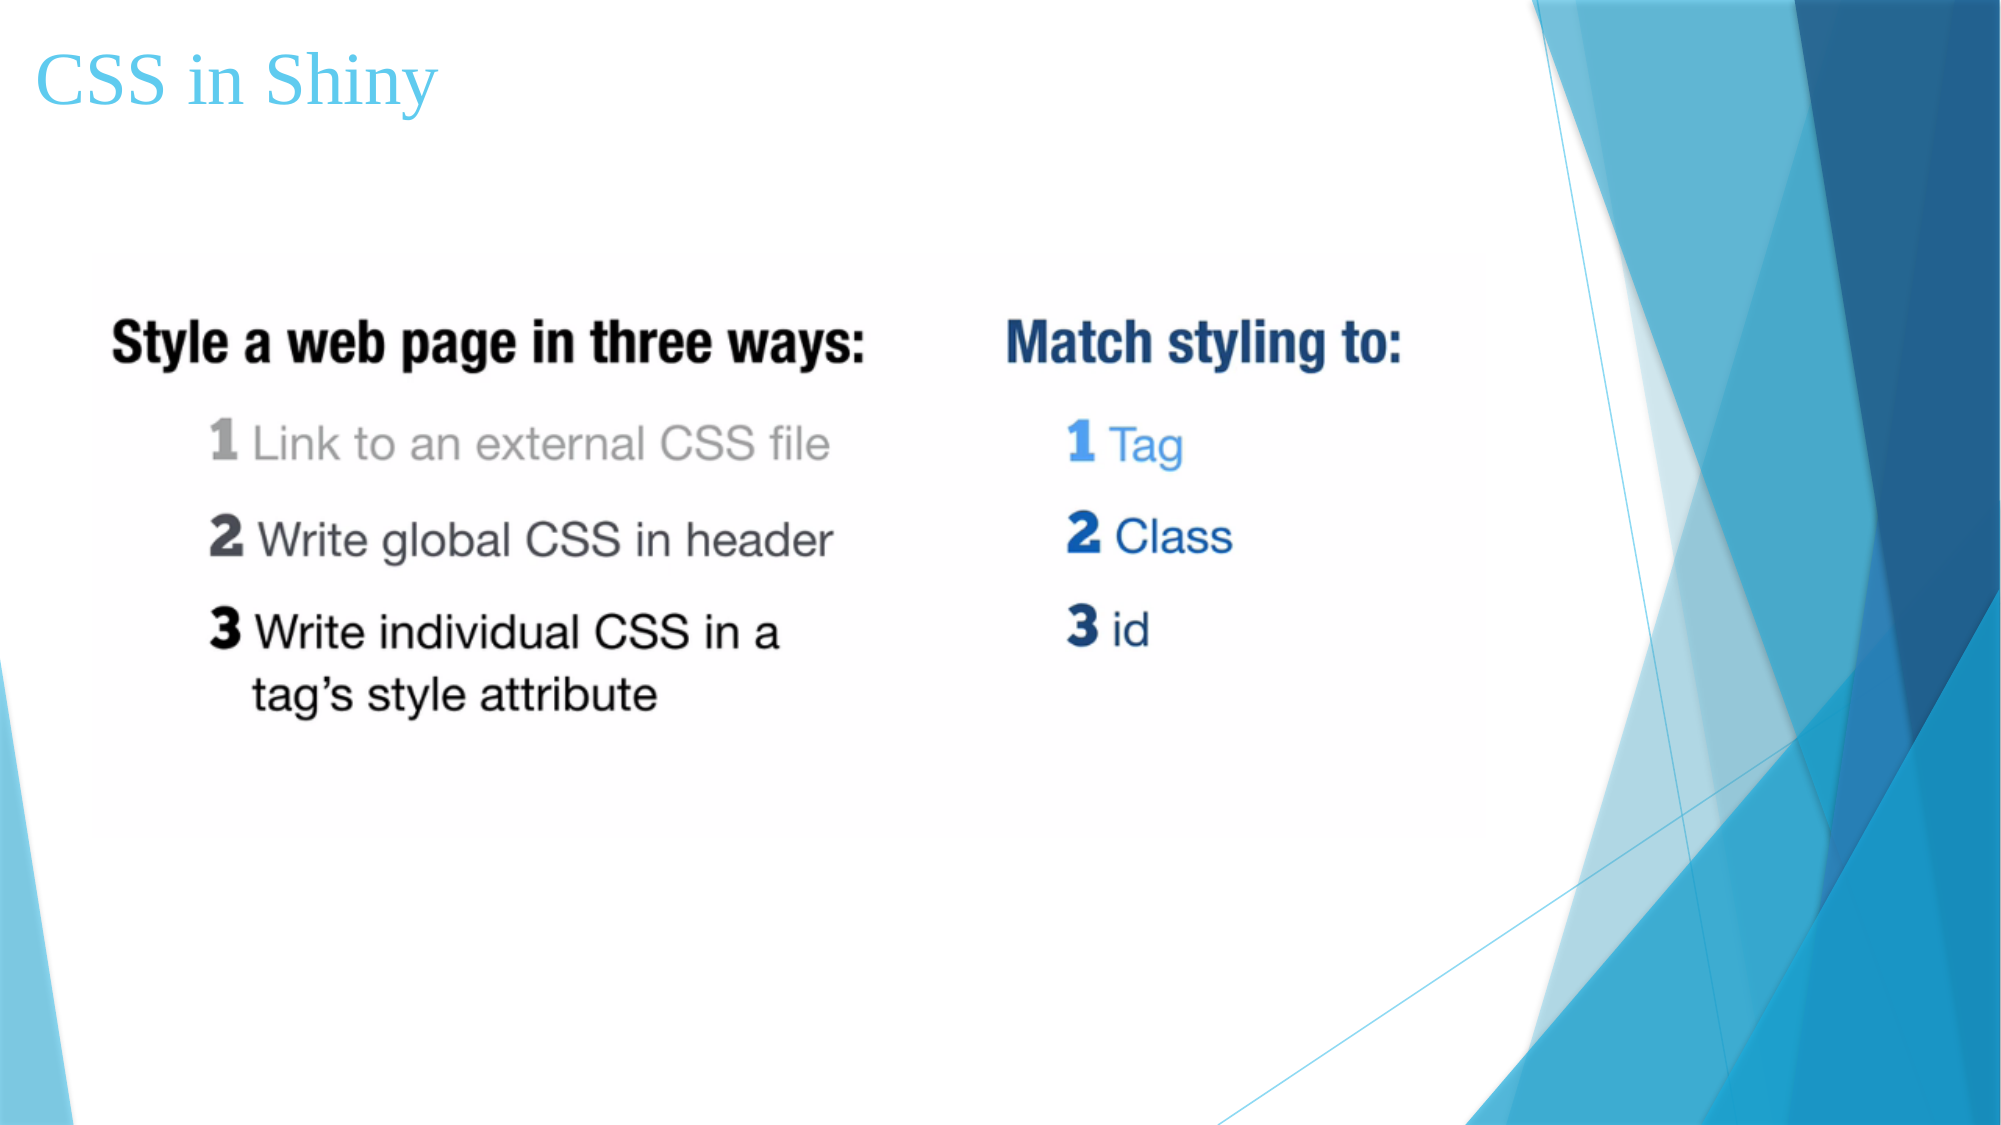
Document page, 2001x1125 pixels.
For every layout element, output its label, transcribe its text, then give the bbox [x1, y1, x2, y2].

title CSS in Shiny [20, 21, 1431, 131]
picture [91, 252, 1487, 839]
